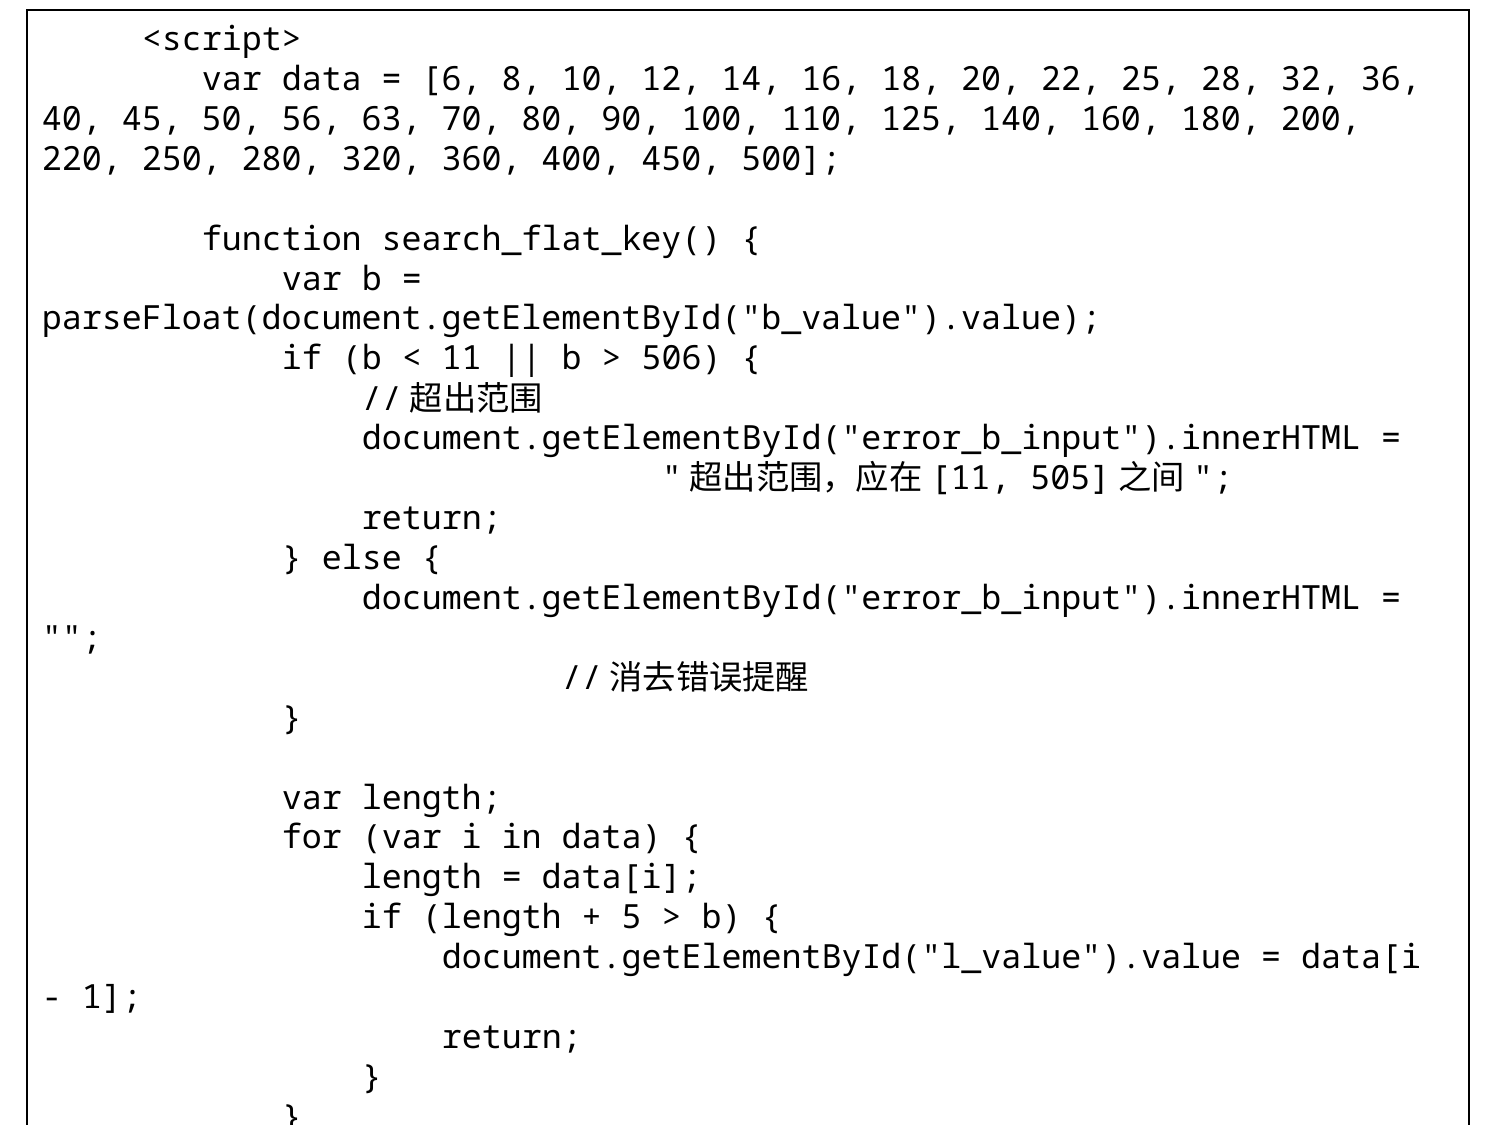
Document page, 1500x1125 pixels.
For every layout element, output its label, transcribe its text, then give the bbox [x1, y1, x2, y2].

text_box <script> var data = [6, 8, 10, 12, 14, 16, 18, 20, 22, 25, 28, 32, 36, 40, 45, 50, 56, 63, 70, 80, 90, 100, 110, 125, 140, 160, 180, 200, 220, 250, 280, 320, 360, 400, 450, 500]; function search_flat_key() { var b = parseFloat(document.getElementById("b_value").value); if (b < 11 || b > 506) { //超出范围 document.getElementById("error_b_input").innerHTML = "超出范围，应在[11, 505]之间"; return; } else { document.getElementById("error_b_input").innerHTML = ""; //消去错误提醒 } var length; for (var i in data) { length = data[i]; if (length + 5 > b) { document.getElementById("l_value").value = data[i - 1]; return; } } } [26, 9, 1470, 1125]
